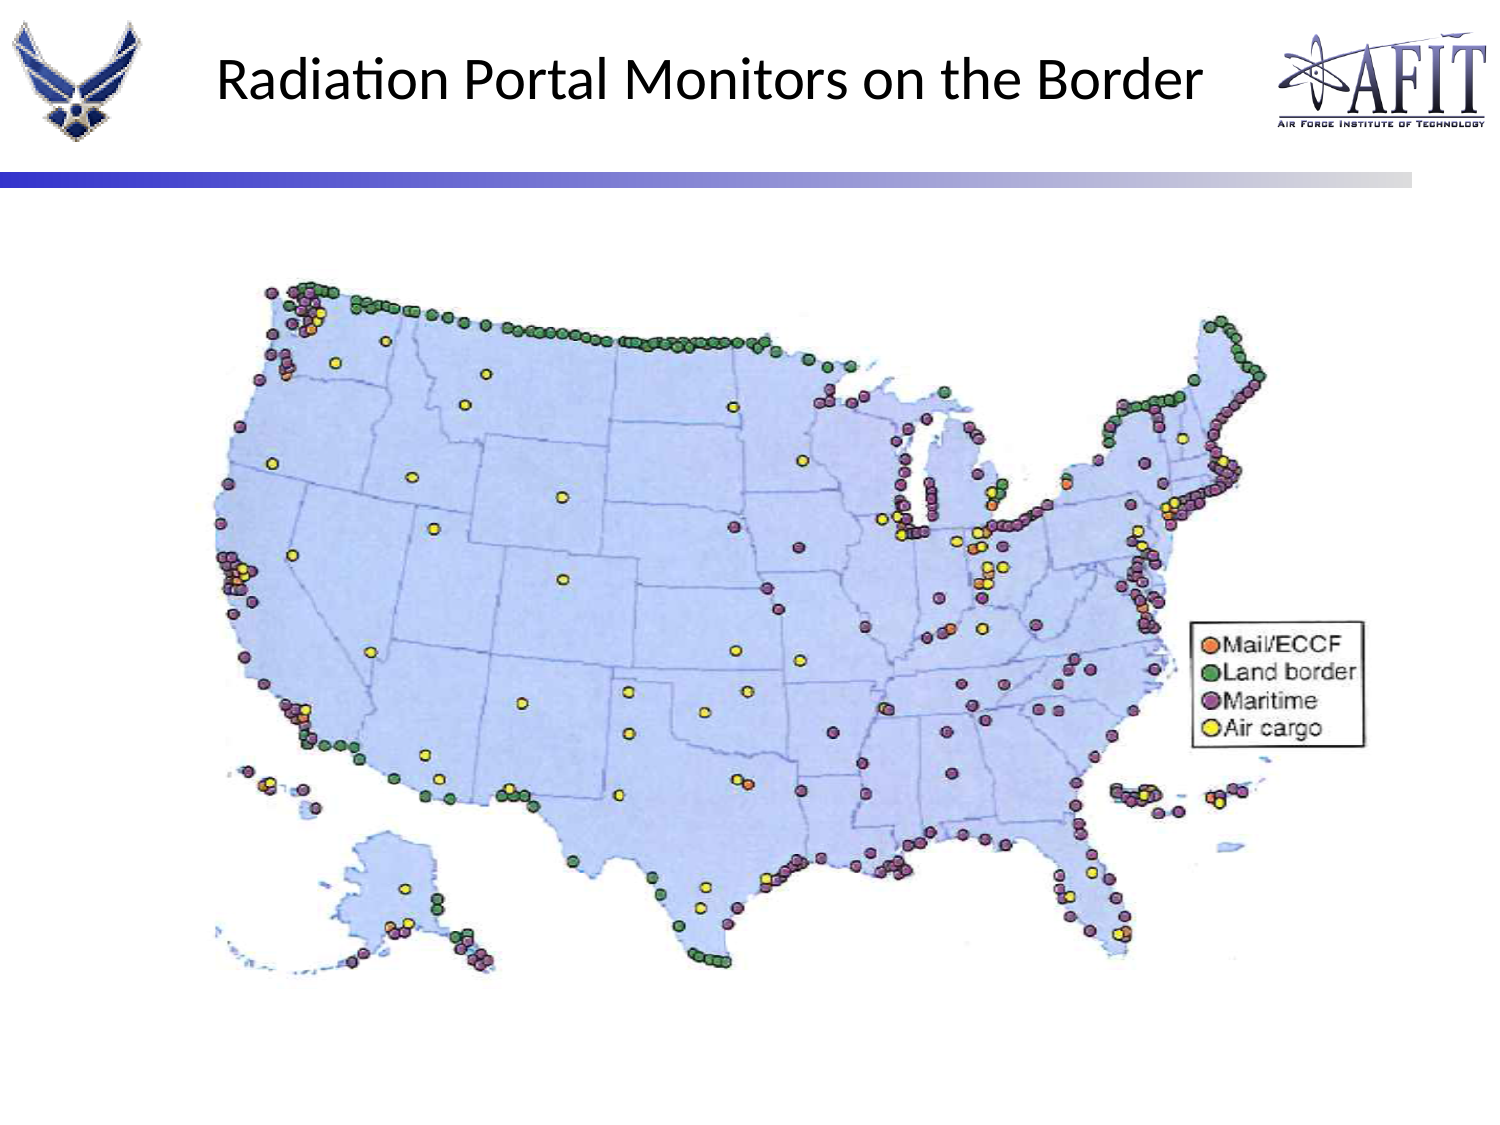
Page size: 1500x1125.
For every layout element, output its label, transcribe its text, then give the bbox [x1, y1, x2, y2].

picture [0, 12, 163, 153]
title Radiation Portal Monitors on the Border [1149, 0, 1255, 151]
picture [184, 0, 1411, 1125]
title Radiation Portal Monitors on the Border [166, 0, 387, 151]
